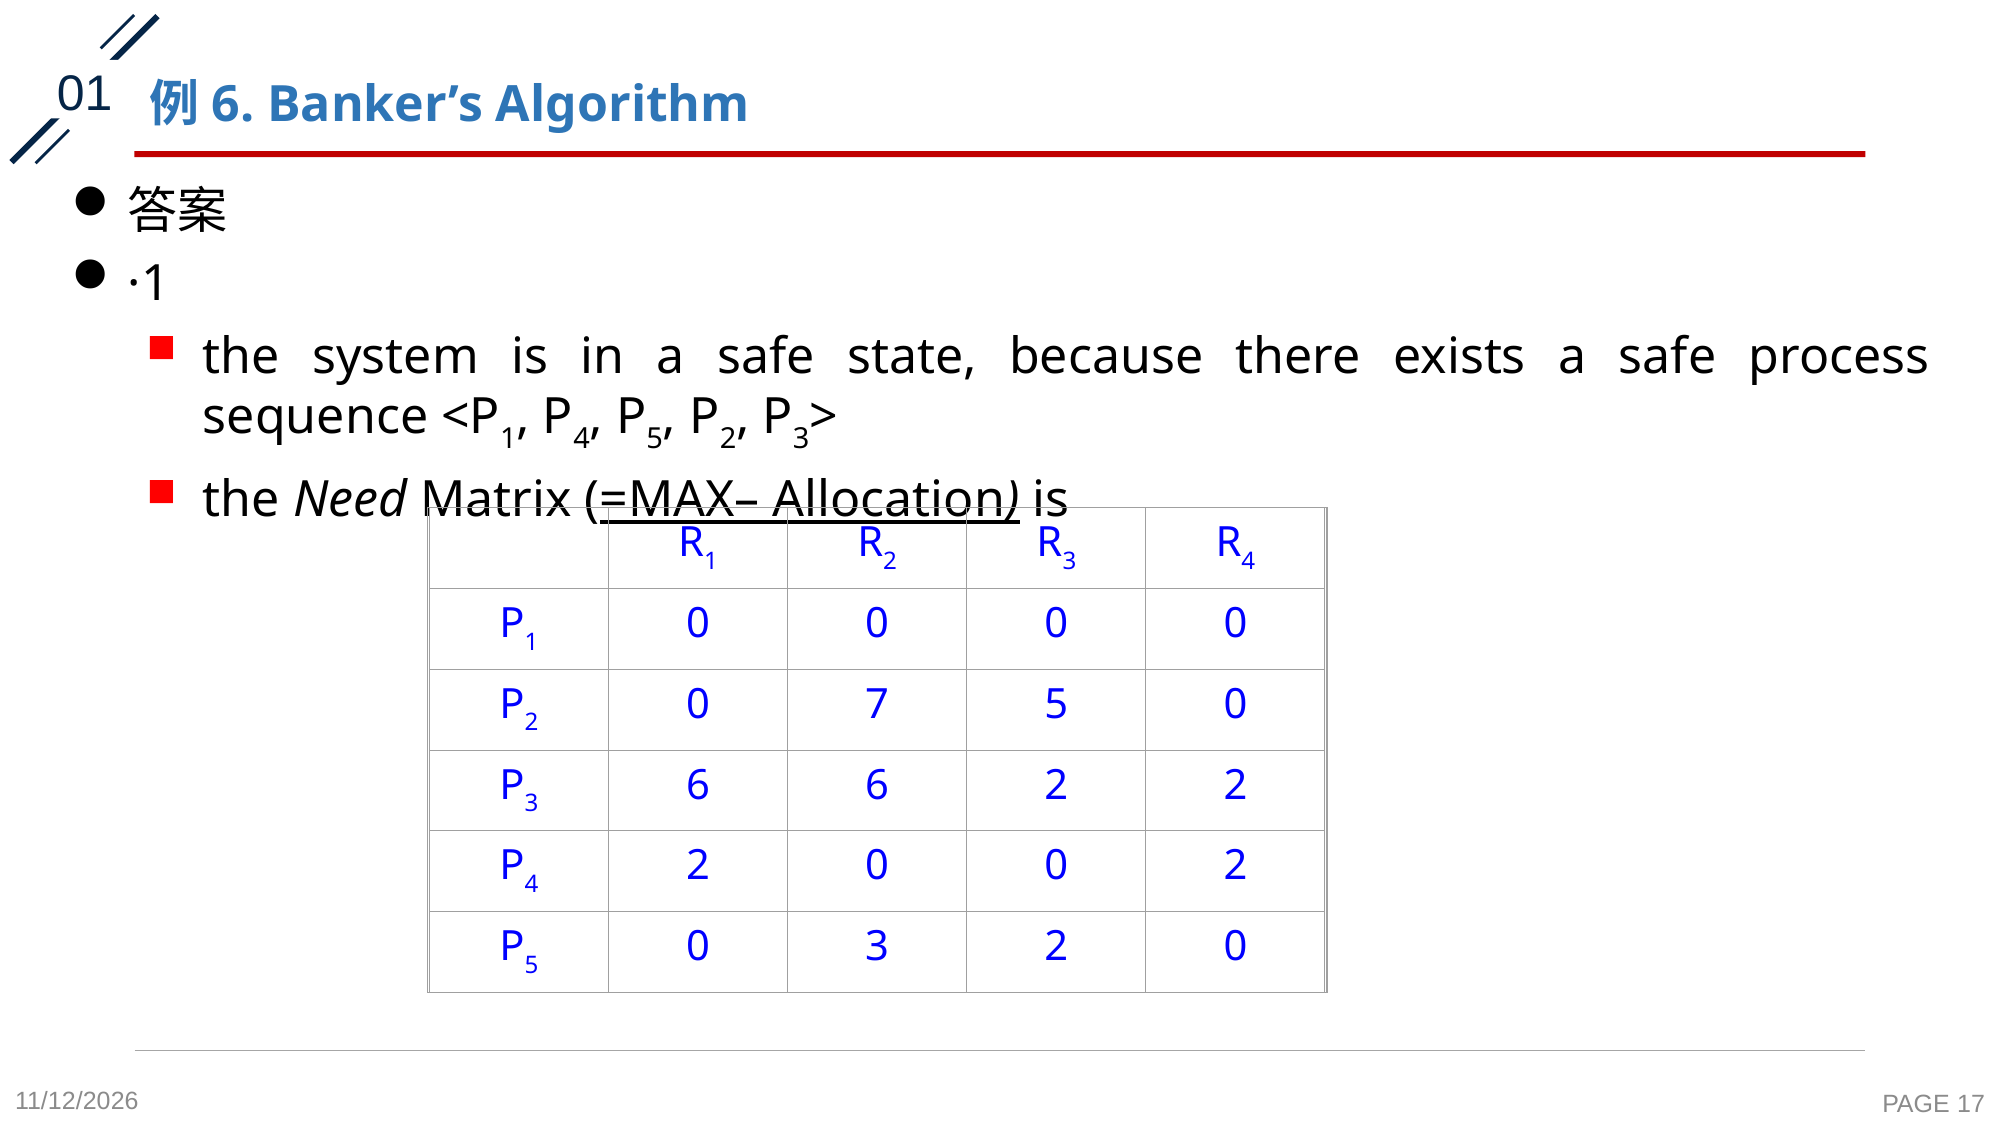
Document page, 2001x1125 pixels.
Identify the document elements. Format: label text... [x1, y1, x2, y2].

slide_number PAGE 17 [1783, 1077, 2000, 1125]
title 例6. Banker’s Algorithm [134, 59, 1866, 150]
list 01 [34, 59, 135, 119]
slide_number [0, 1073, 178, 1125]
text_box 答案 ·1 the system is in a safe state, because there exists a safe process sequence <P1, P4, P5, P2, P3> the Need Matrix (=MAX– Allocation) is [56, 170, 1946, 607]
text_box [427, 507, 1328, 993]
